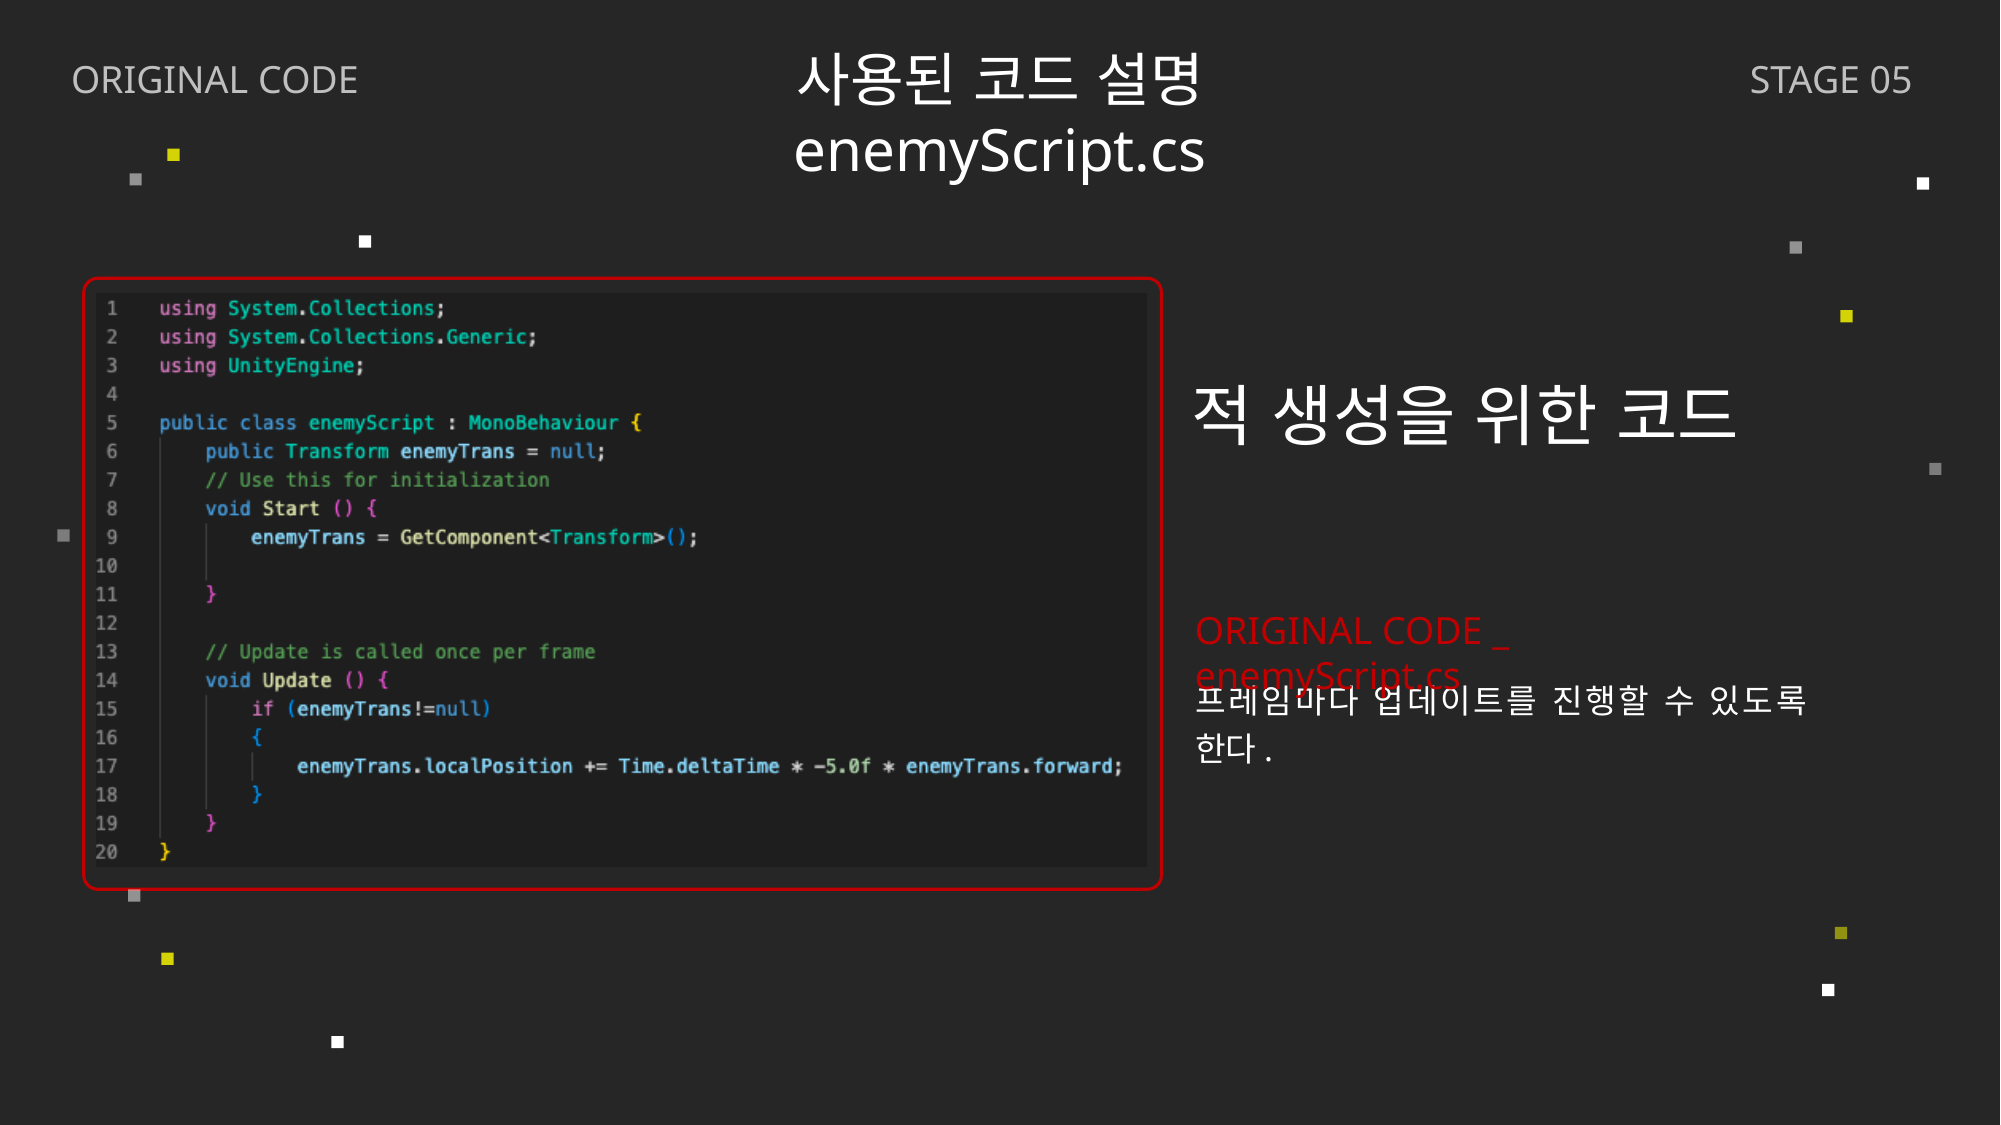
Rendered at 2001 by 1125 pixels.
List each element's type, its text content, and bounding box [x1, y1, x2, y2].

text_box 사용된 코드 설명 enemyScript.cs [778, 36, 1222, 191]
text_box [1916, 176, 1930, 191]
text_box ORIGINAL CODE _ enemyScript.cs [1180, 599, 1795, 705]
text_box [1789, 240, 1803, 255]
text_box [56, 528, 71, 543]
text_box ORIGINAL CODE [56, 48, 374, 109]
text_box [1839, 309, 1854, 323]
text_box [1834, 926, 1848, 940]
text_box [358, 234, 372, 249]
text_box 적 생성을 위한 코드 [1176, 350, 1756, 462]
text_box [1821, 983, 1835, 997]
text_box [330, 1035, 345, 1049]
text_box [166, 148, 181, 162]
text_box STAGE 05 [1735, 48, 1928, 109]
text_box [82, 277, 1163, 891]
text_box 프레임마다 업데이트를 진행할 수 있도록 한다. [1180, 665, 1823, 776]
text_box [160, 952, 175, 966]
text_box [1928, 462, 1943, 476]
text_box [128, 172, 143, 187]
text_box [127, 888, 141, 903]
picture [95, 293, 1147, 867]
